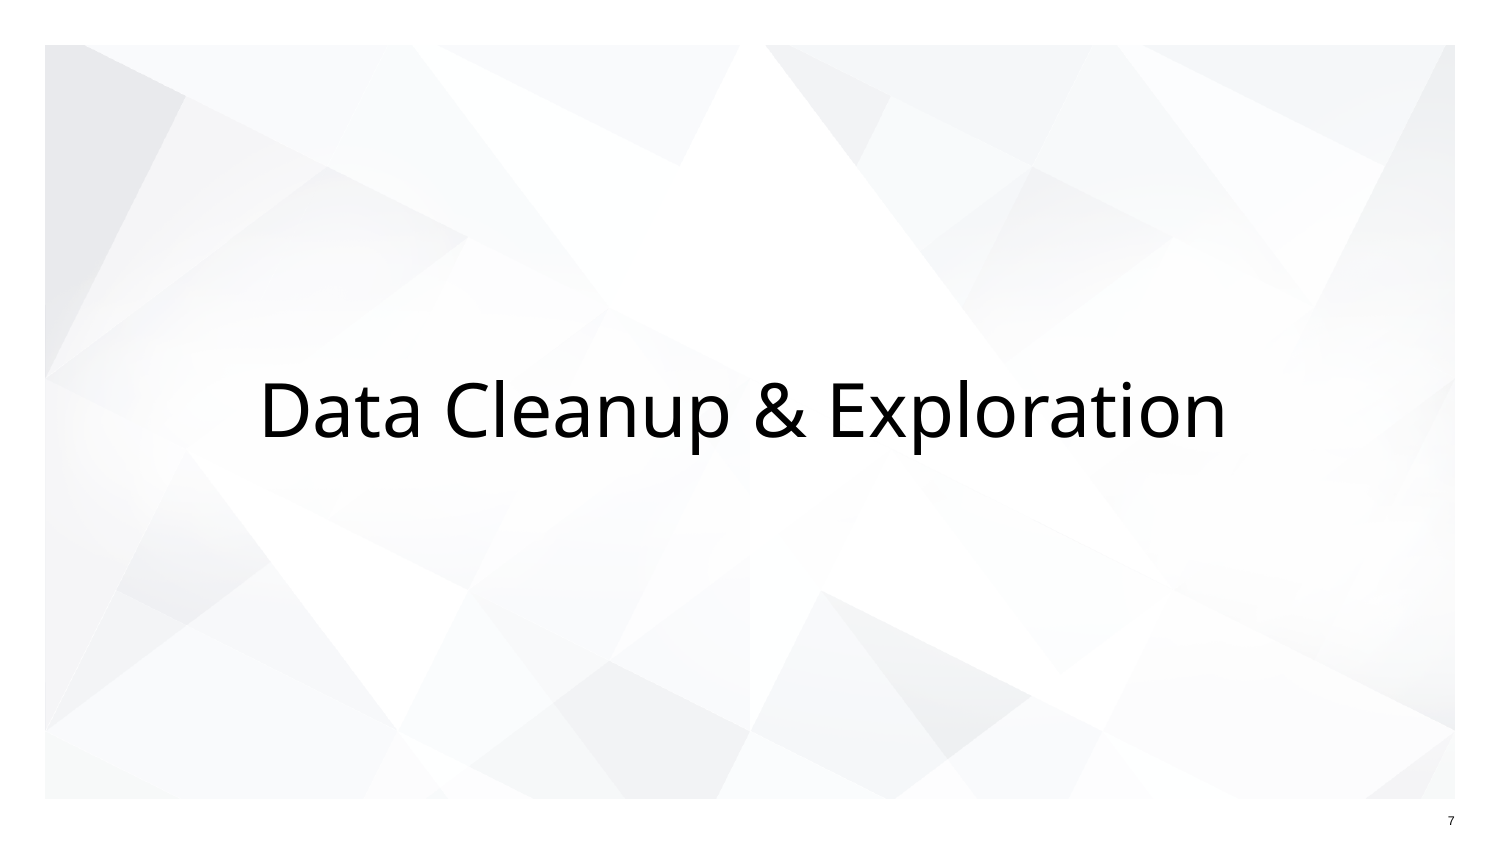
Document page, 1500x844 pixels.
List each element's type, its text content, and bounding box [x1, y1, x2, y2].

title Data Cleanup & Exploration [38, 342, 1449, 473]
slide_number 7 [1412, 813, 1455, 831]
picture [45, 45, 1455, 799]
